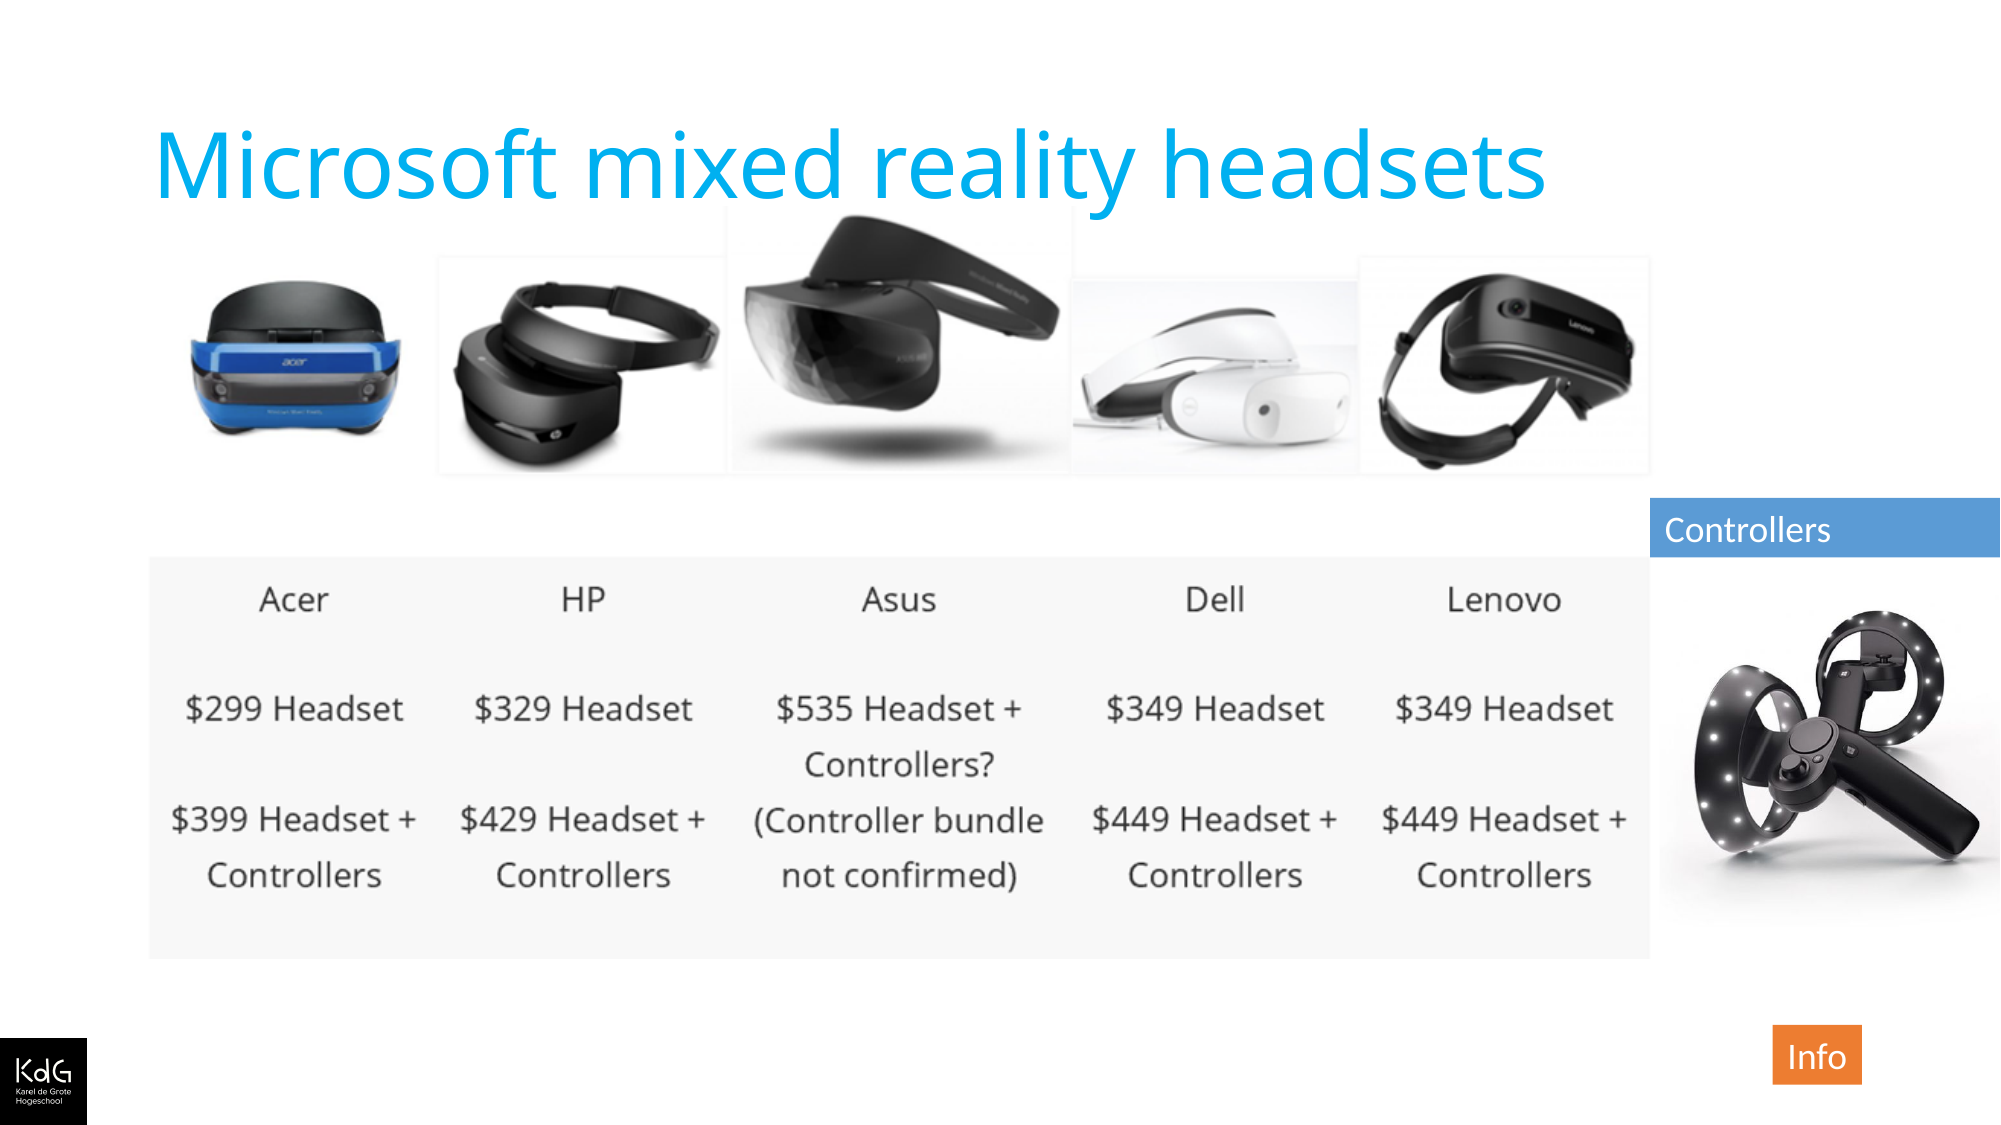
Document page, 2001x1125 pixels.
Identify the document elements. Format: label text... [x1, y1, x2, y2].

text_box Info [1772, 1024, 1862, 1085]
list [112, 206, 1672, 959]
picture [0, 1038, 87, 1125]
text_box Controllers [1672, 497, 2000, 558]
title Microsoft mixed reality headsets [137, 59, 1863, 278]
picture [1659, 588, 2000, 927]
